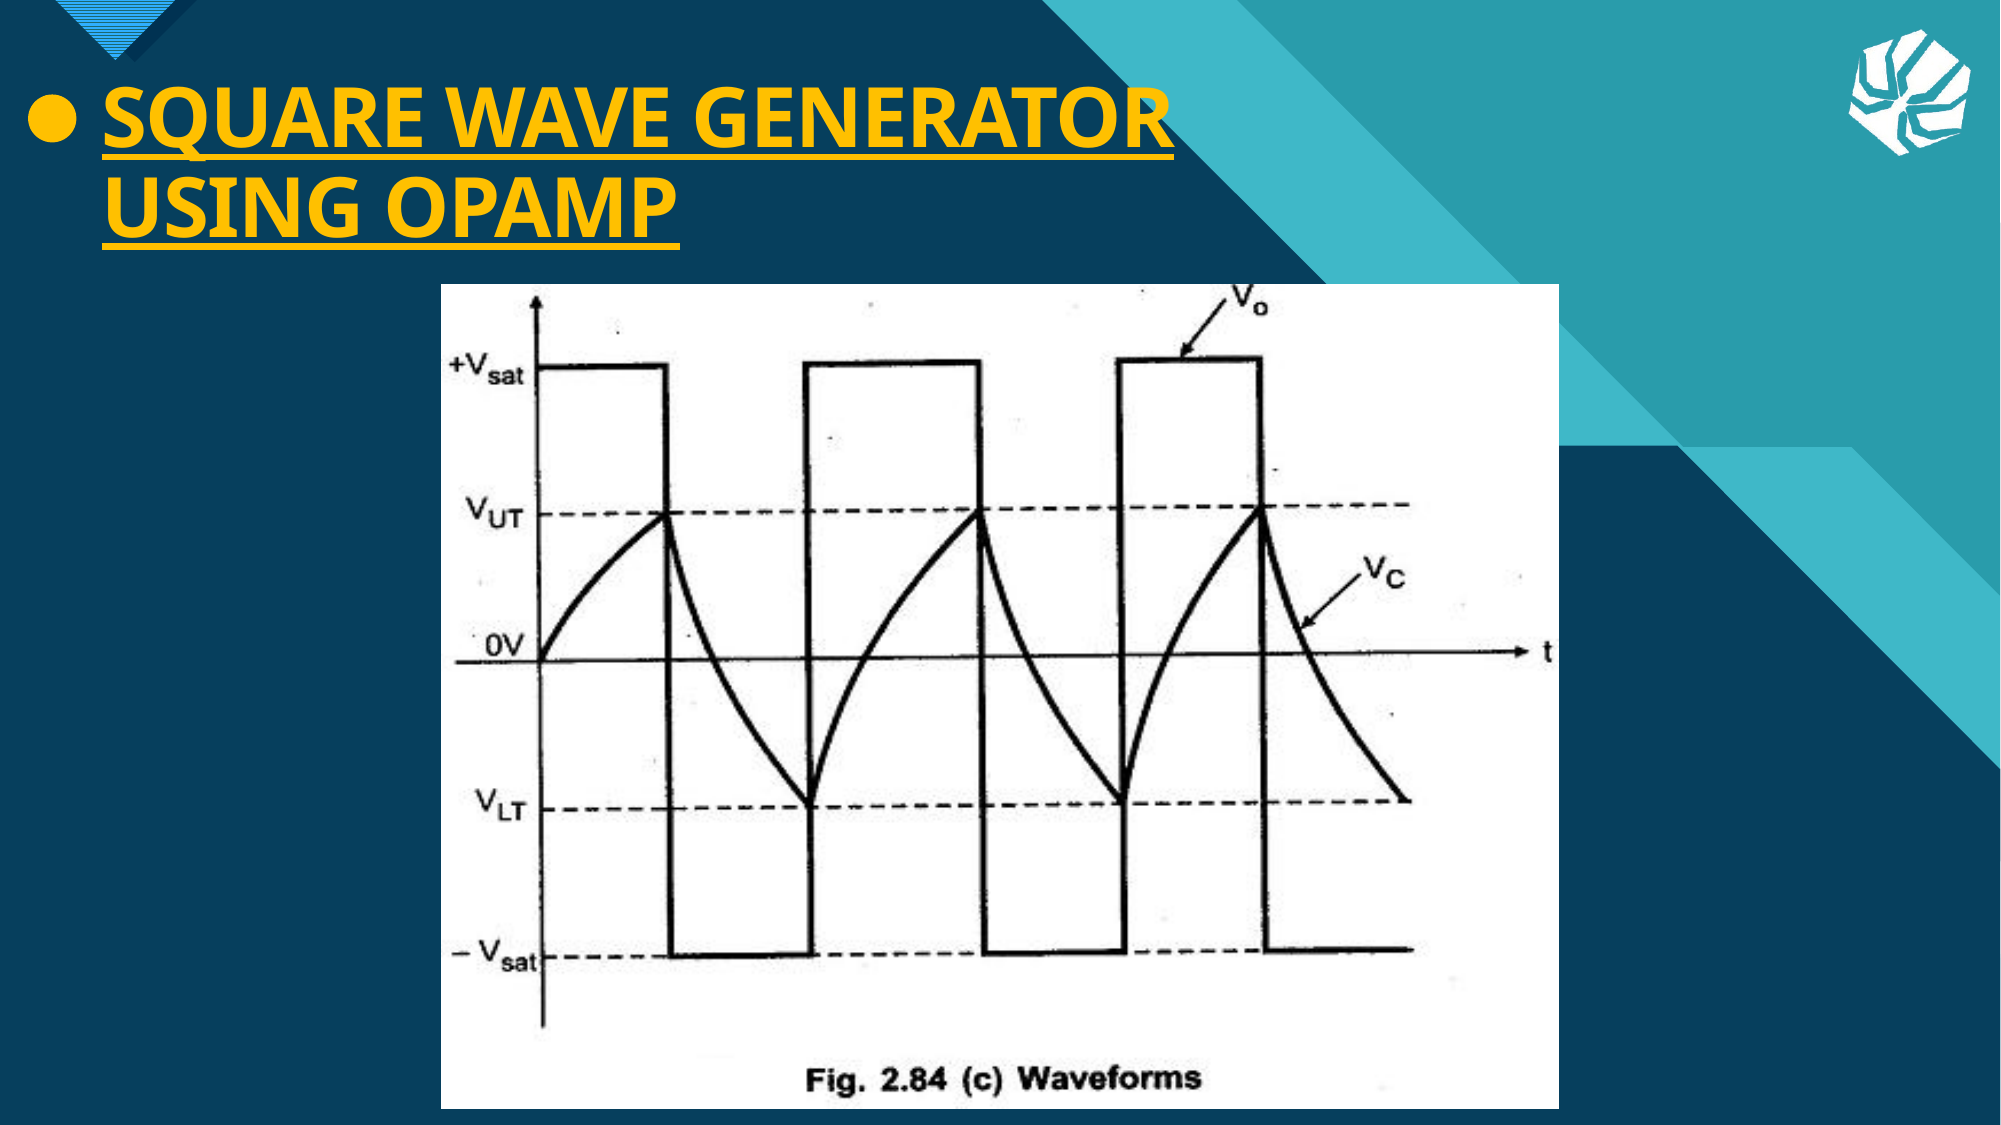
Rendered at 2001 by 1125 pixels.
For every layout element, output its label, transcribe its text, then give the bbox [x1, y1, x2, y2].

text_box [28, 94, 77, 143]
title SQUARE WAVE GENERATOR USING OPAMP [86, 67, 1200, 356]
picture [442, 283, 1559, 1108]
picture [1839, 18, 1986, 164]
